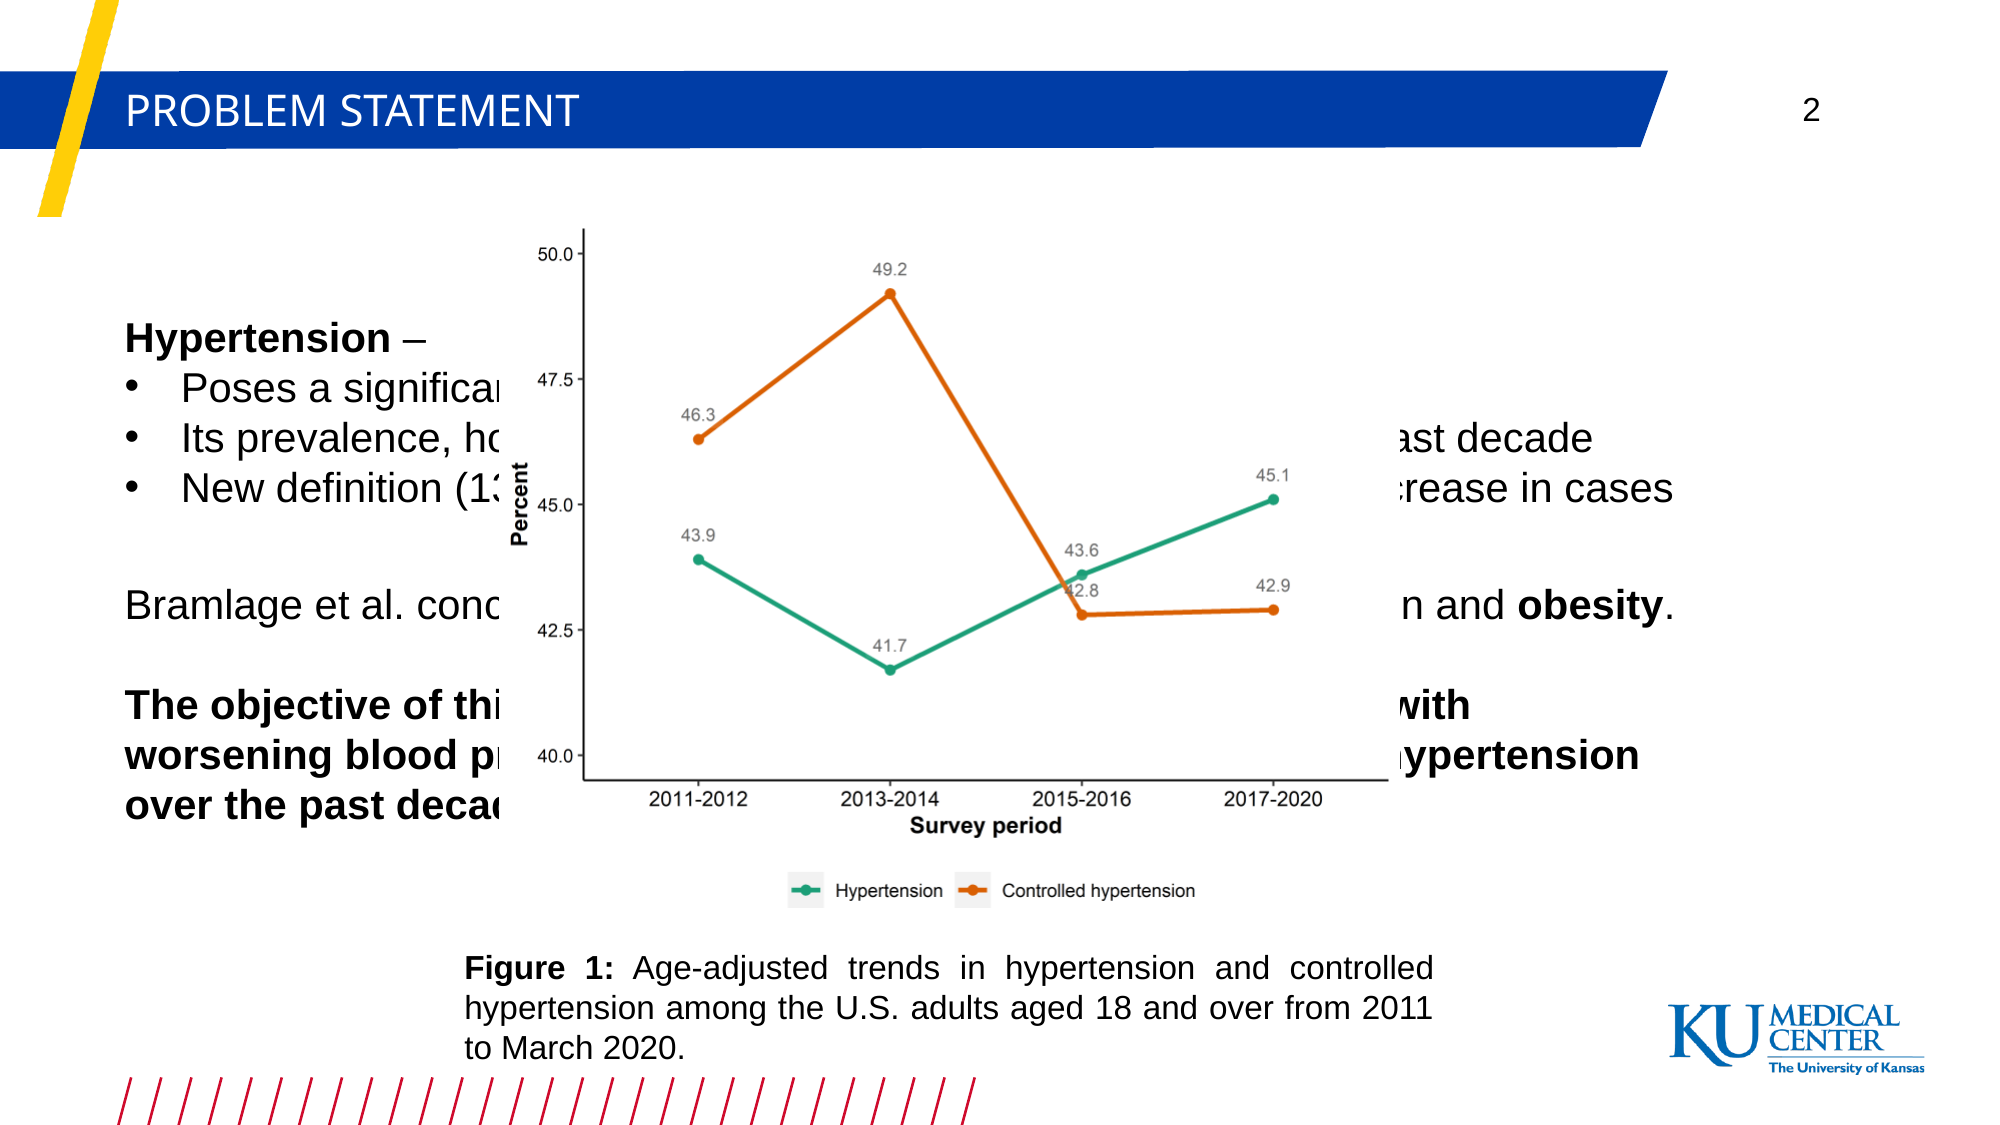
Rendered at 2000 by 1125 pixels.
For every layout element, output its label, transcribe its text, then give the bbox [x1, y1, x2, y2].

text_box Bramlage et al. concluded a correlation between incident hypertension and obesity. The objective of this study is to explore if obesity is associated with worsening blood pressure (BP) control among U.S. adults with hypertension over the past decade. [109, 570, 443, 886]
picture [37, 0, 119, 217]
text_box 2 [1787, 81, 1836, 136]
text_box Hypertension – Poses a significant risk for cardiovascular diseases Its prevalence, however, has remained high in the U.S. over the past decade New definition (130/80 mmHg) by ACC and AHA led to a ~10% increase in cases [109, 303, 443, 519]
text_box PROBLEM STATEMENT [109, 75, 1638, 143]
text_box Bramlage et al. concluded a correlation between incident hypertension and obesity. The objective of this study is to explore if obesity is associated with worsening blood pressure (BP) control among U.S. adults with hypertension over the past decade. [1456, 570, 1700, 886]
text_box Hypertension – Poses a significant risk for cardiovascular diseases Its prevalence, however, has remained high in the U.S. over the past decade New definition (130/80 mmHg) by ACC and AHA led to a ~10% increase in cases [1456, 303, 1700, 519]
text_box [449, 179, 1451, 1076]
picture [1668, 1004, 1925, 1075]
